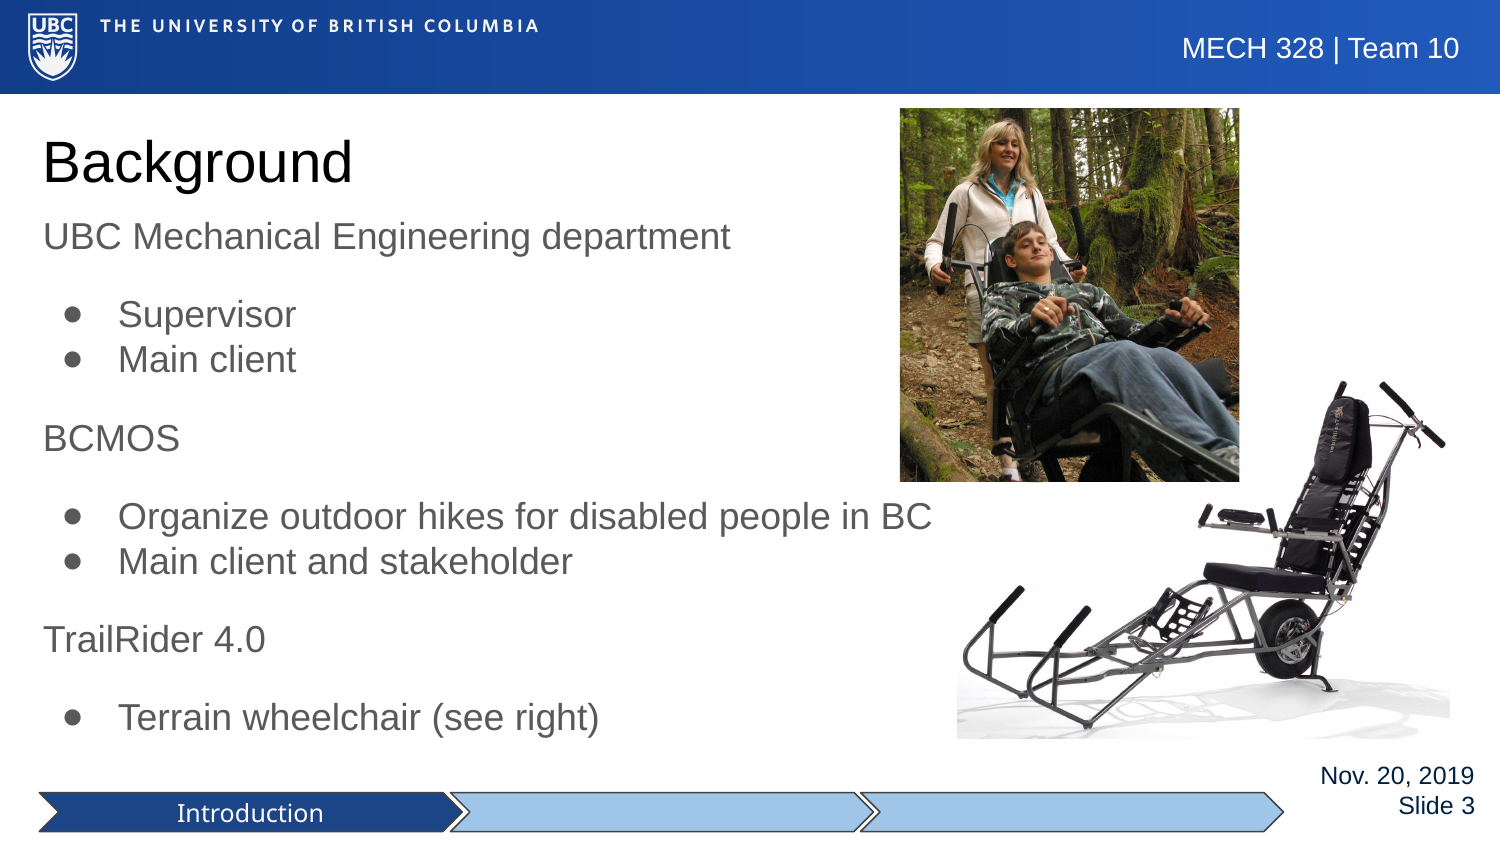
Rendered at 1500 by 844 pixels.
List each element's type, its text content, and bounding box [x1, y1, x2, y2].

text_box UBC Mechanical Engineering department Supervisor Main client BCMOS Organize outdoor hikes for disabled people in BC Main client and stakeholder TrailRider 4.0 Terrain wheelchair (see right) [27, 196, 986, 758]
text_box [39, 792, 1284, 832]
picture [899, 108, 1450, 739]
text_box Background [27, 108, 680, 196]
picture [28, 13, 538, 81]
